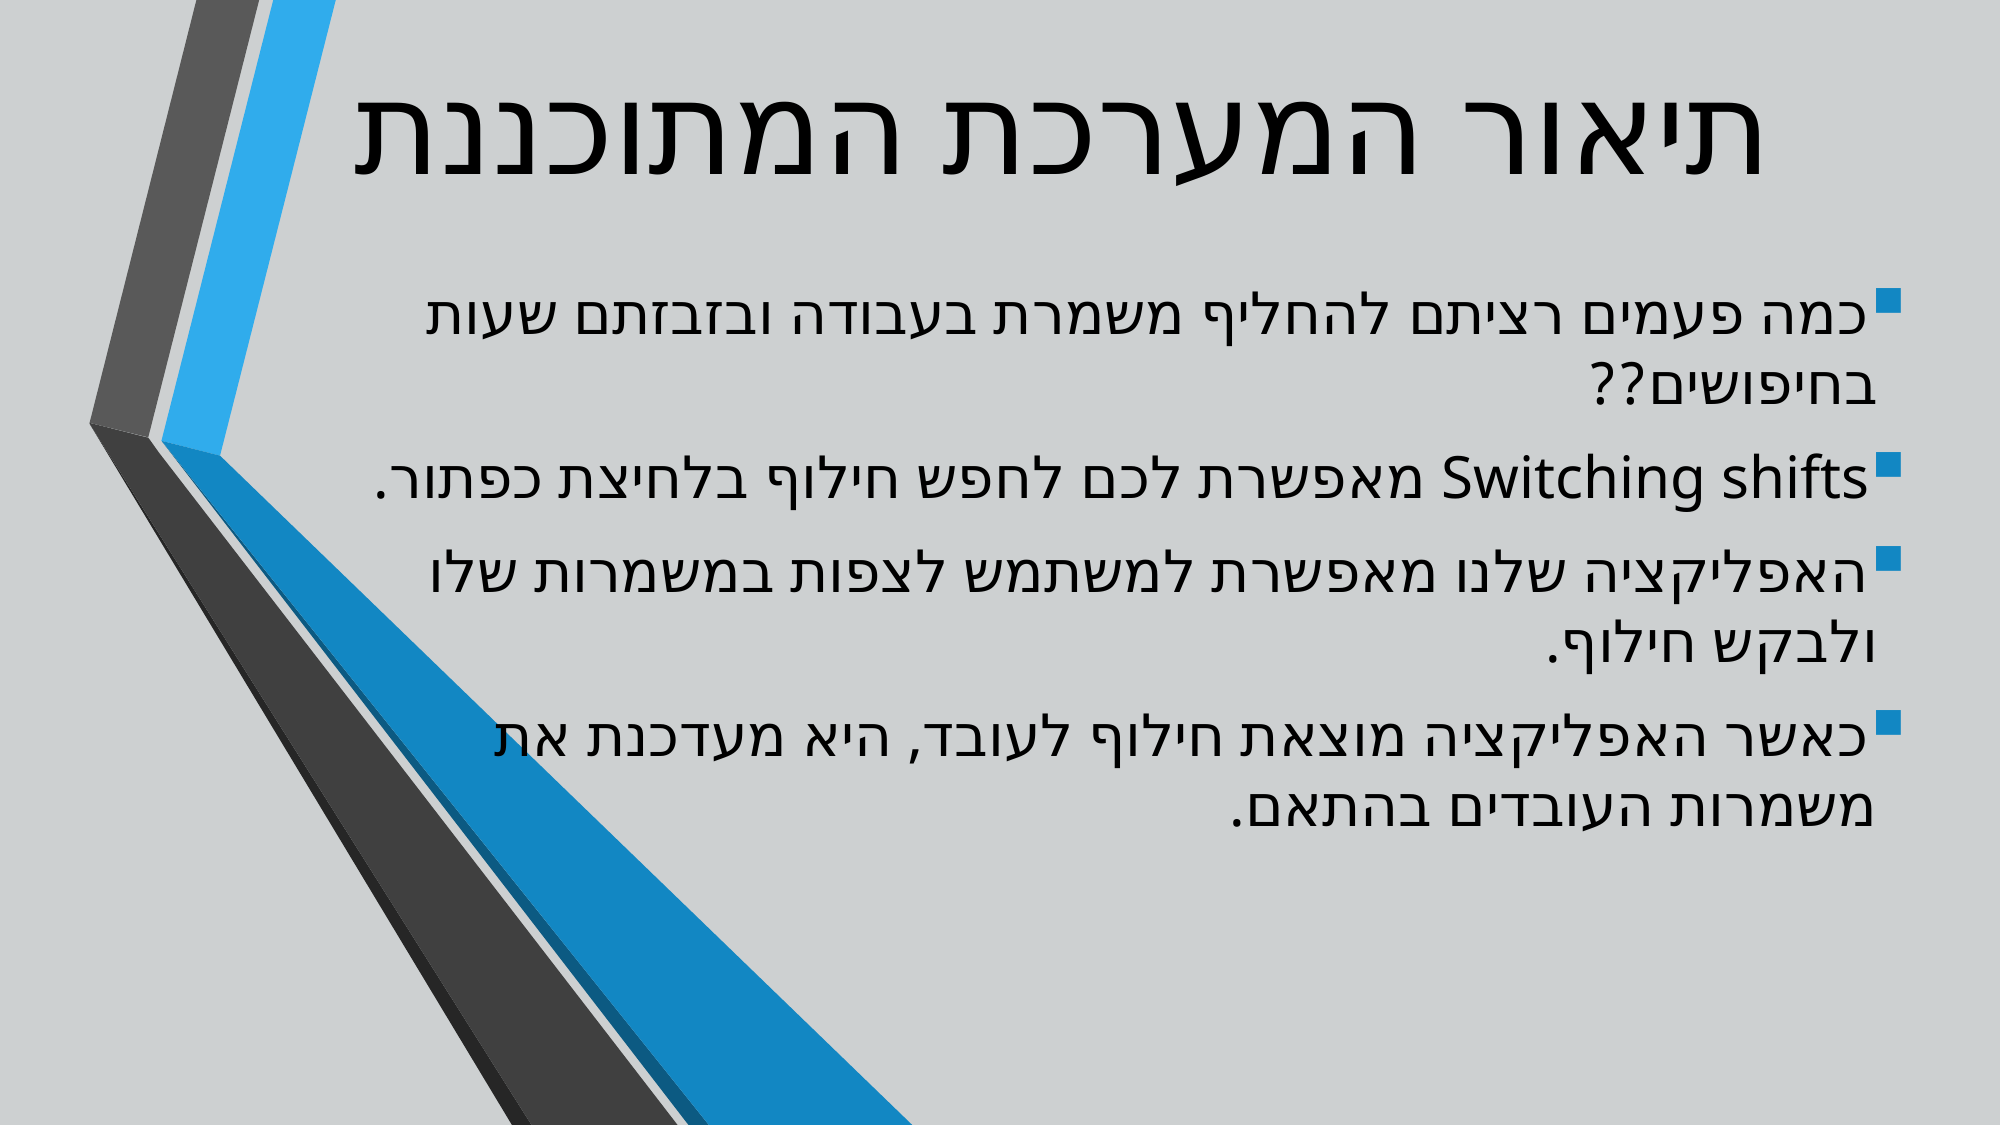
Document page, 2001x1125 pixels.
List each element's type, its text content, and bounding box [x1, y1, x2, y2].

text_box כמה פעמים רציתם להחליף משמרת בעבודה ובזבזתם שעות בחיפושים?? Switching shifts מאפשרת לכם לחפש חילוף בלחיצת כפתור. האפליקציה שלנו מאפשרת למשתמש לצפות במשמרות שלו ולבקש חילוף. כאשר האפליקציה מוצאת חילוף לעובד, היא מעדכנת את משמרות העובדים בהתאם. [299, 268, 1950, 901]
title תיאור המערכת המתוכננת [238, 0, 1889, 264]
